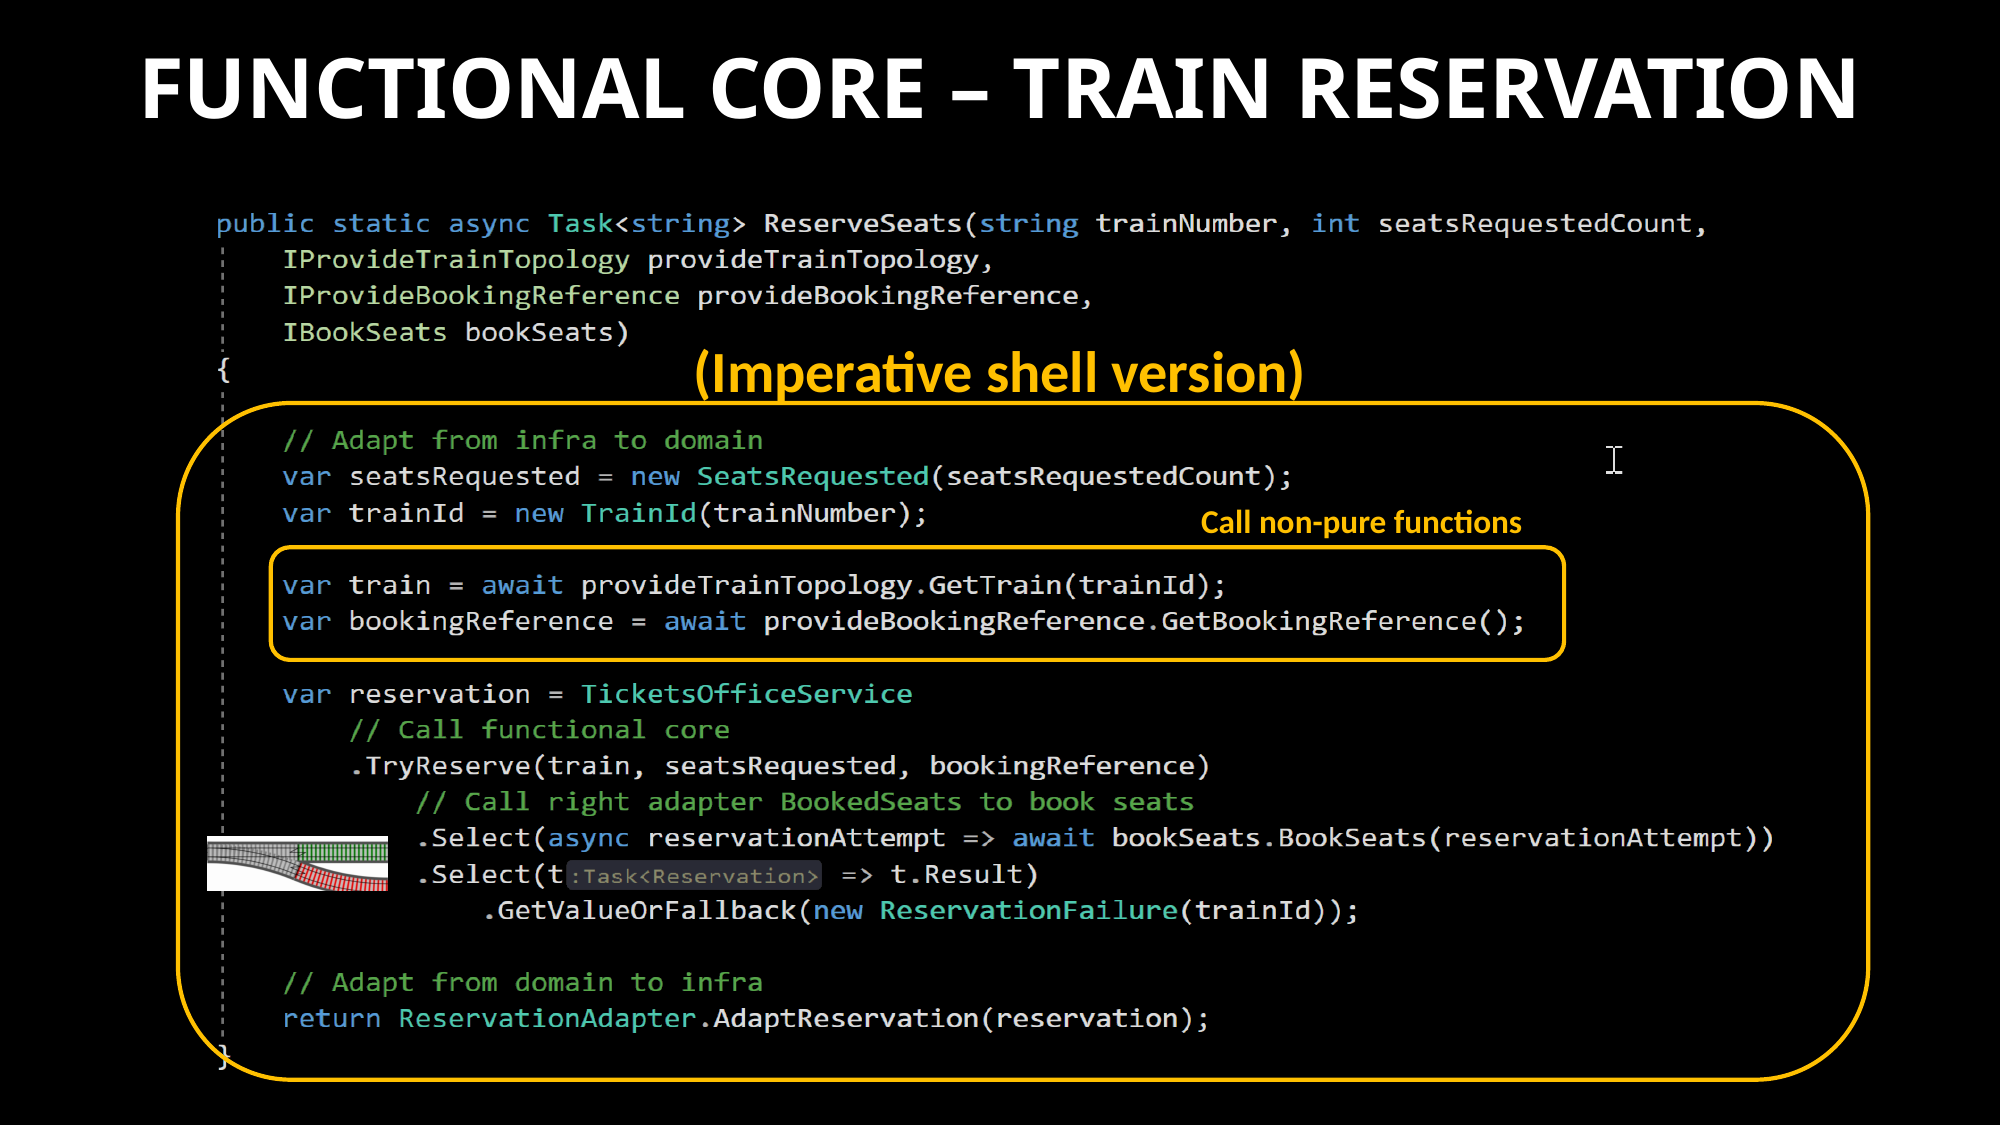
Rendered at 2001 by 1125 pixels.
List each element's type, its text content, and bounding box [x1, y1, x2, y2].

text_box Functional Core – Train reservation [27, 0, 1973, 169]
text_box [1790, 407, 1870, 1076]
text_box [176, 435, 210, 1048]
picture [206, 209, 1790, 1080]
